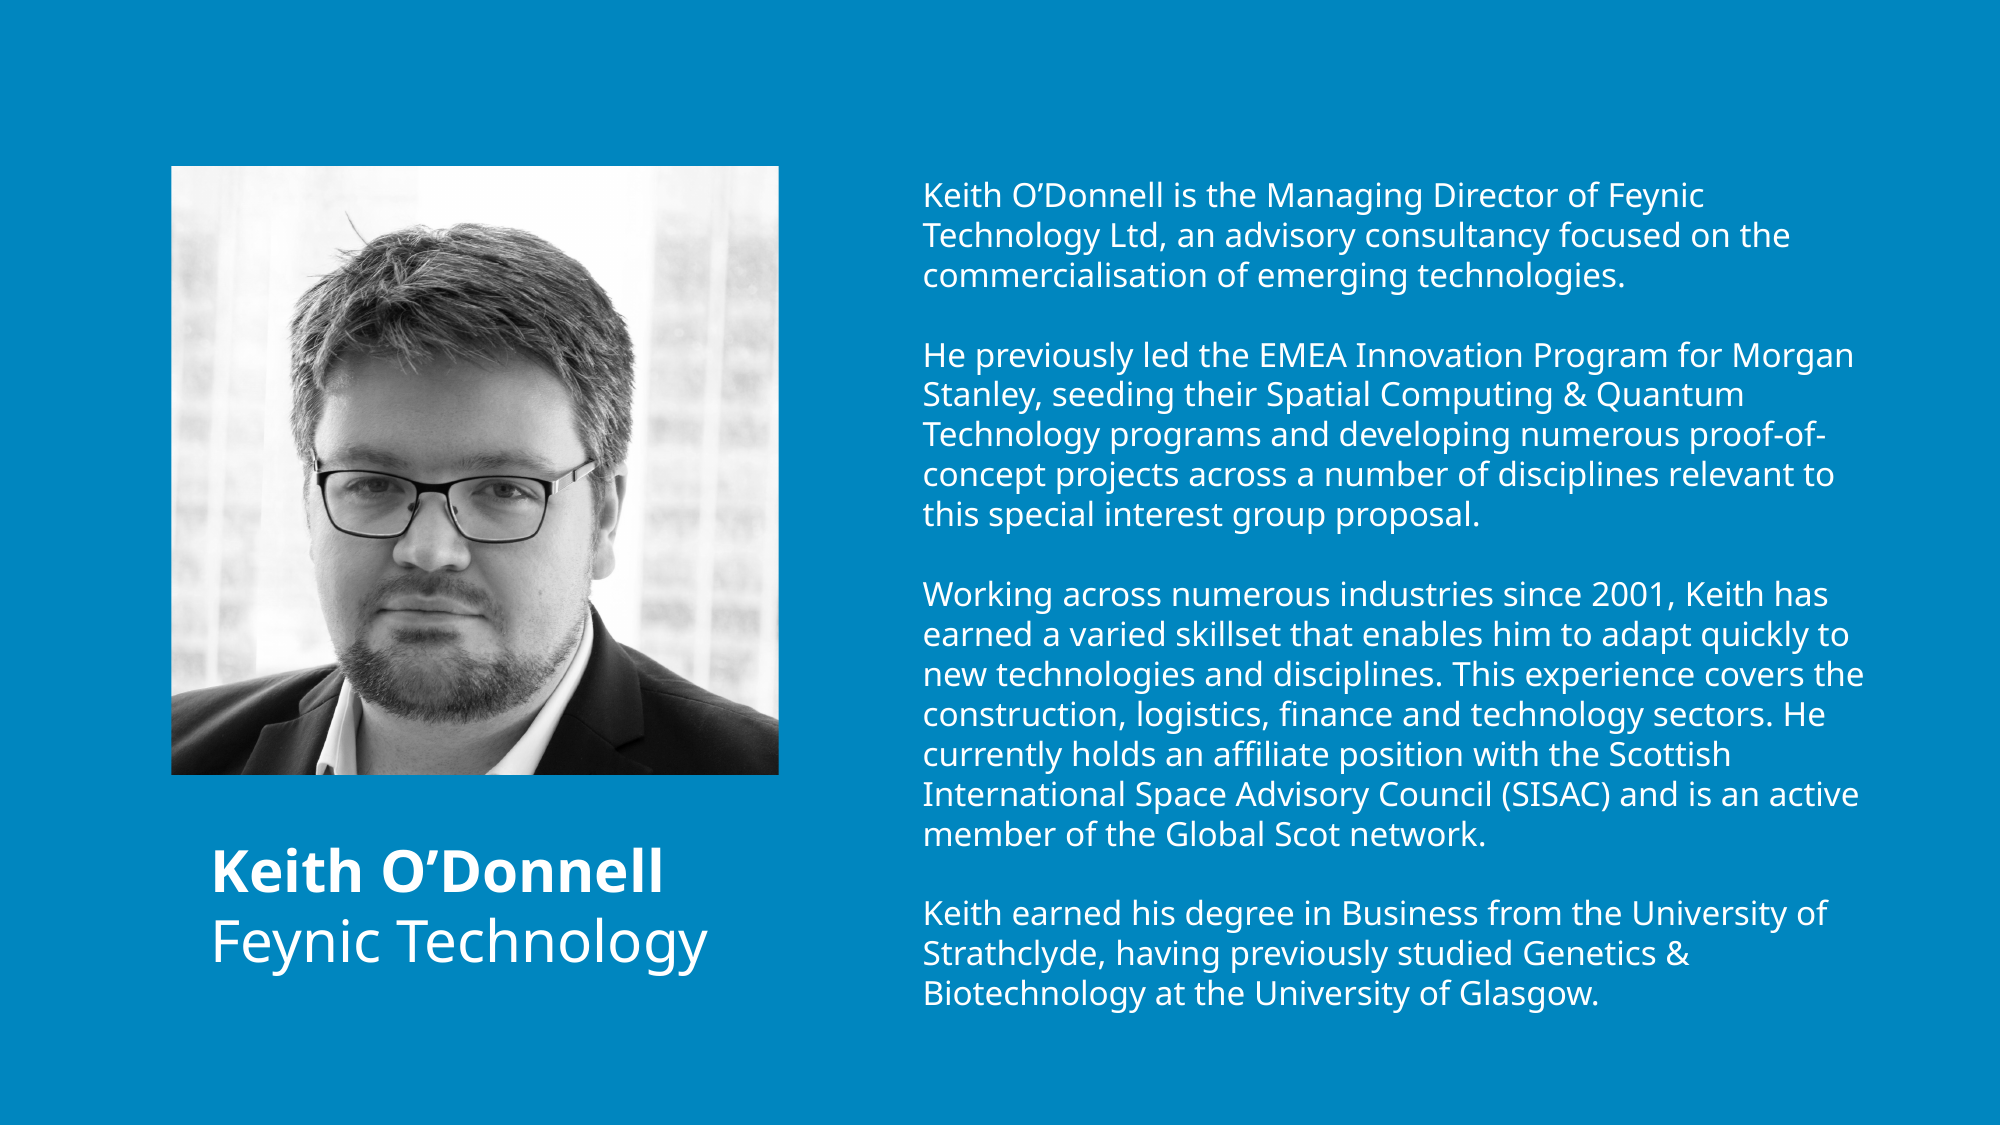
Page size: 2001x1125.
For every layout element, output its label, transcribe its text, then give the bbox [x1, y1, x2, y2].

text_box Keith O’Donnell is the Managing Director of Feynic Technology Ltd, an advisory consultancy focused on the commercialisation of emerging technologies. He previously led the EMEA Innovation Program for Morgan Stanley, seeding their Spatial Computing & Quantum Technology programs and developing numerous proof-of-concept projects across a number of disciplines relevant to this special interest group proposal. Working across numerous industries since 2001, Keith has earned a varied skillset that enables him to adapt quickly to new technologies and disciplines. This experience covers the construction, logistics, finance and technology sectors. He currently holds an affiliate position with the Scottish International Space Advisory Council (SISAC) and is an active member of the Global Scot network. Keith earned his degree in Business from the University of Strathclyde, having previously studied Genetics & Biotechnology at the University of Glasgow. [907, 166, 1900, 1020]
text_box Keith O’Donnell Feynic Technology [195, 826, 724, 982]
picture [172, 167, 778, 774]
